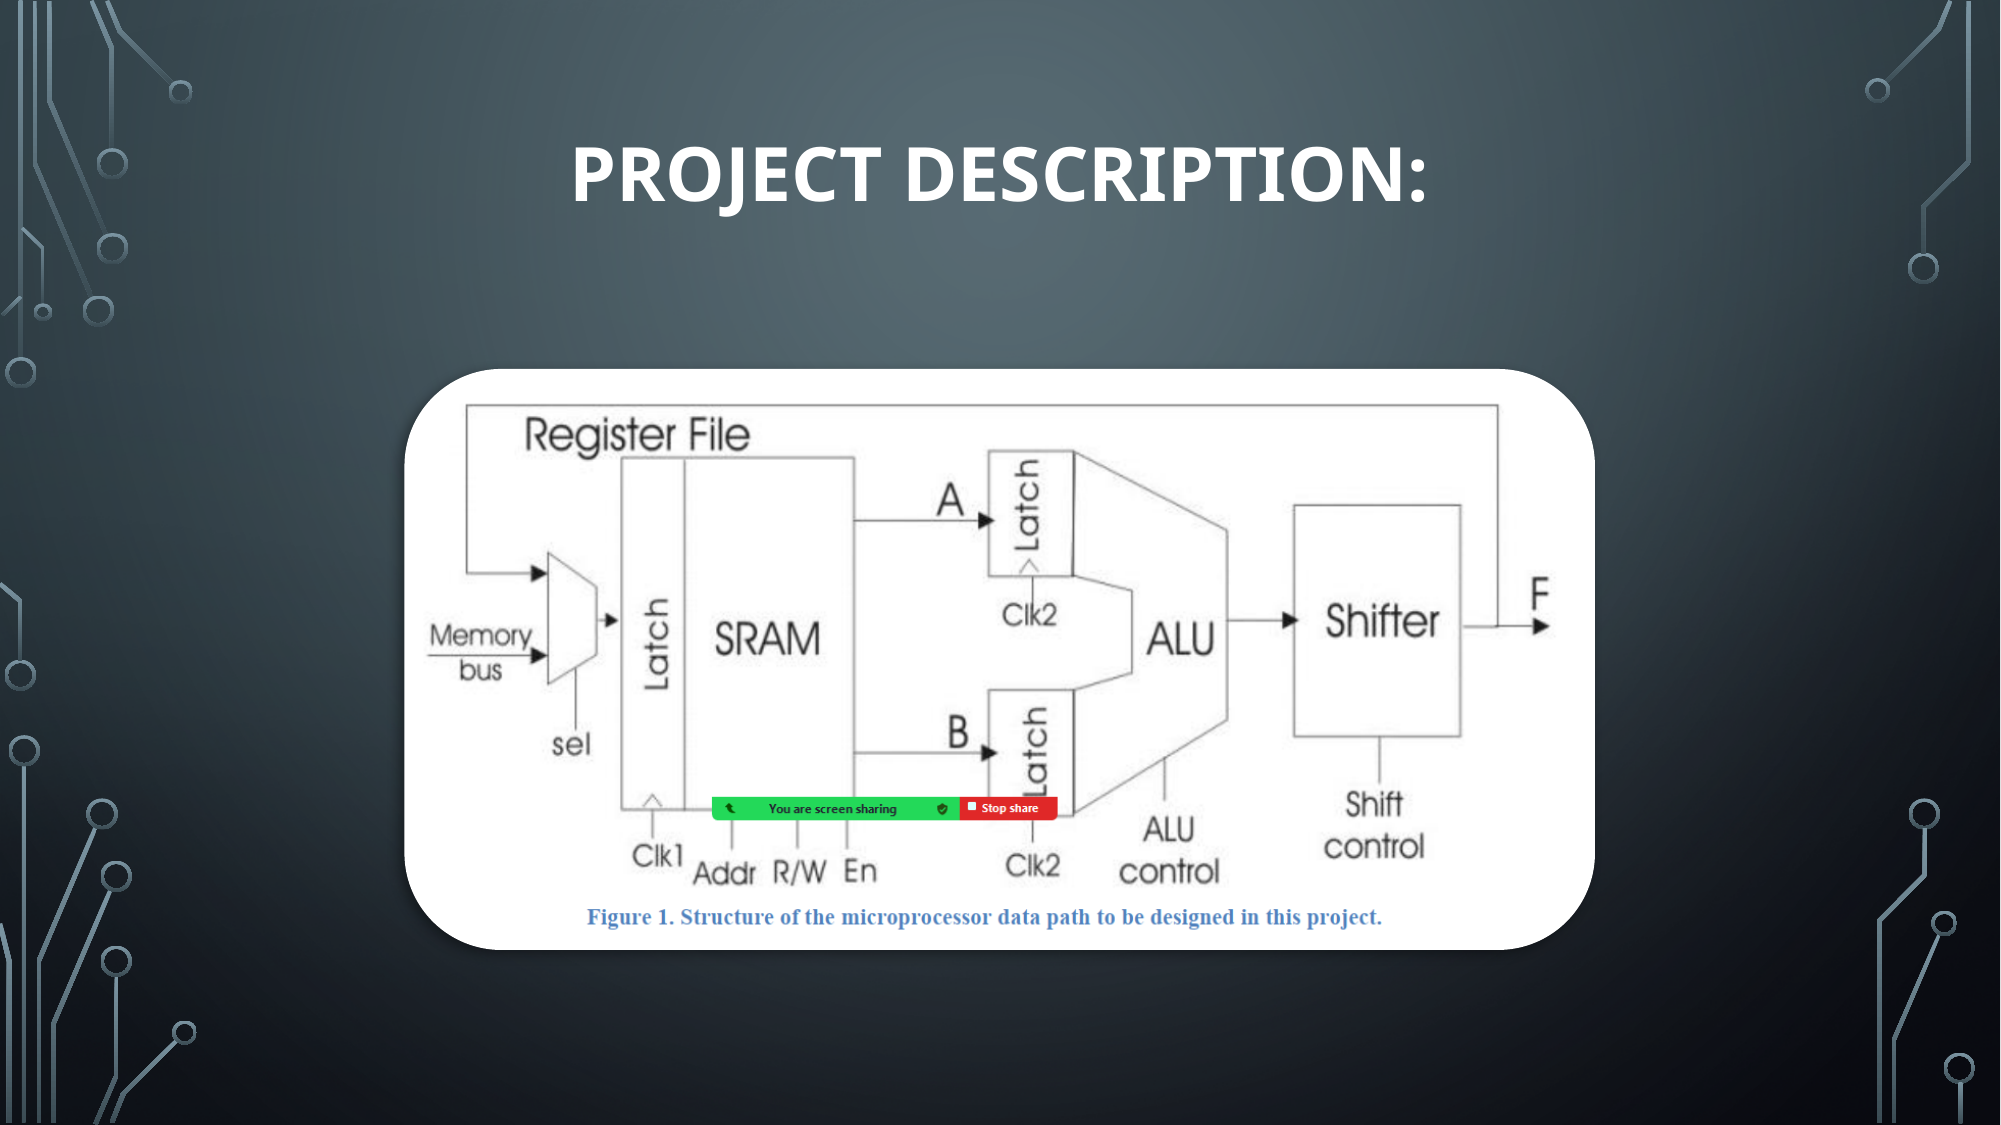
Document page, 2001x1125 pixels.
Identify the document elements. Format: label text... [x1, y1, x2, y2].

title Project Description: [187, 101, 1813, 344]
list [404, 368, 1596, 951]
